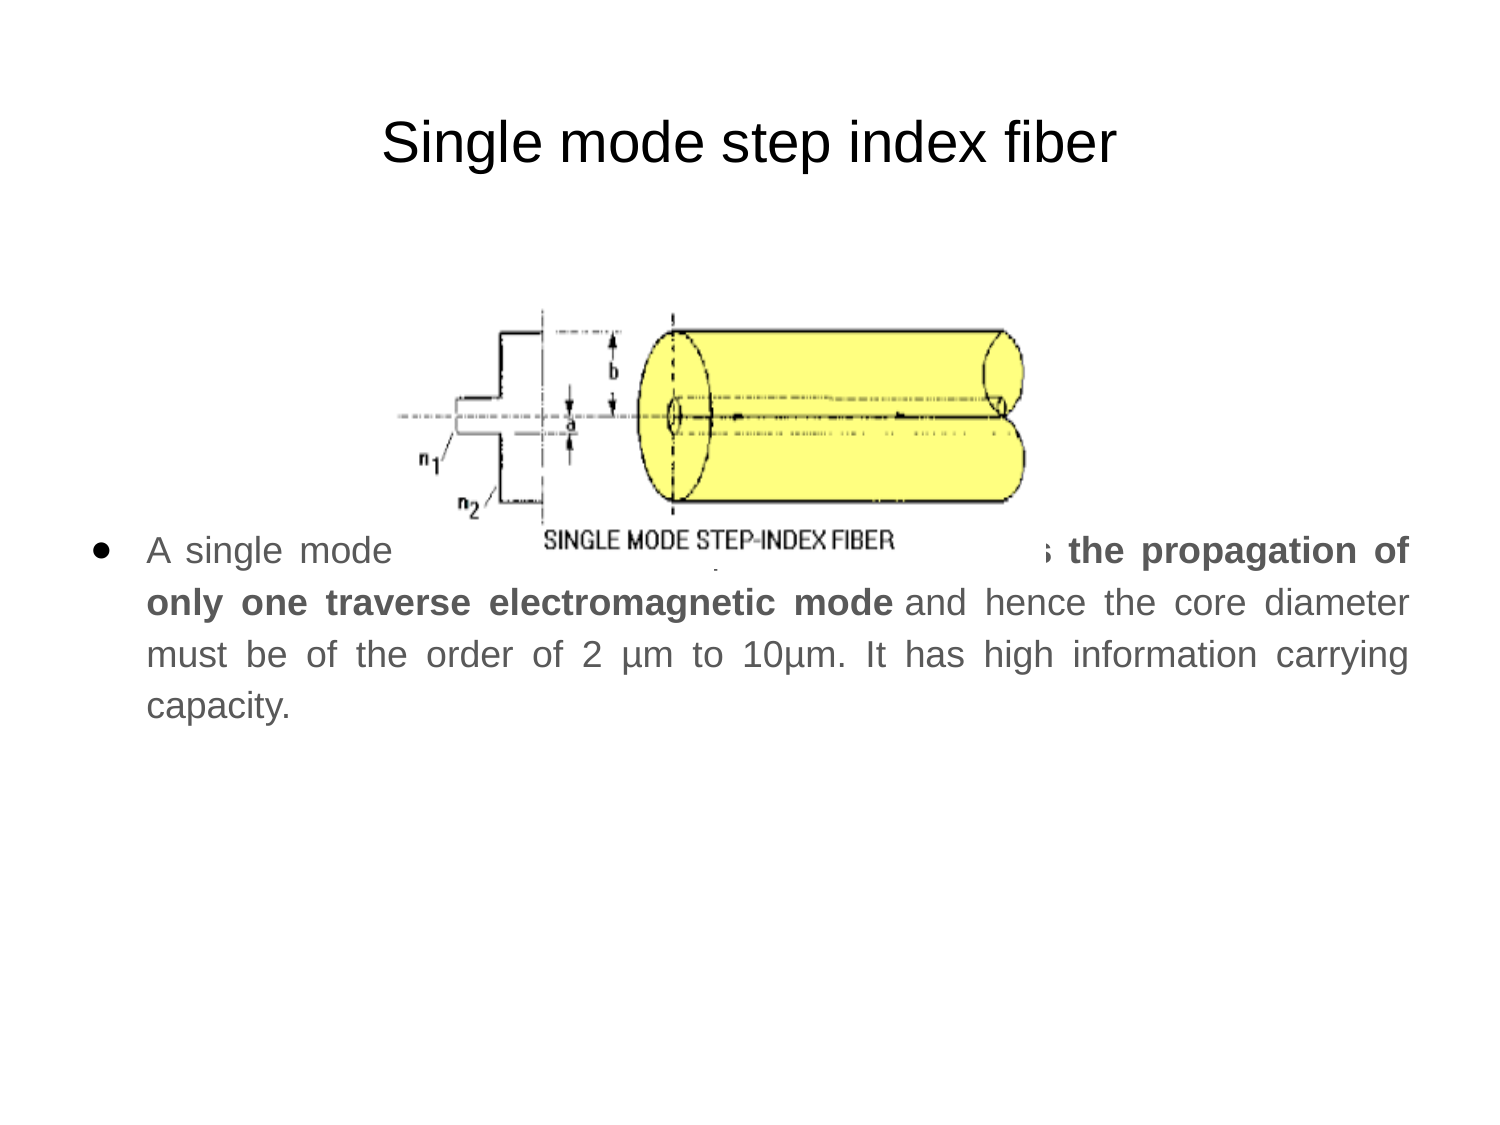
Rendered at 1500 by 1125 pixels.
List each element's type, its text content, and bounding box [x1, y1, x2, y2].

title Single mode step index fiber [75, 45, 1425, 233]
list A single mode or monomode step index fiber allows the propagation of only one traverse electromagnetic mode and hence the core diameter must be of the order of 2 µm to 10µm. It has high information carrying capacity. [75, 262, 1425, 1005]
picture [394, 303, 1046, 570]
